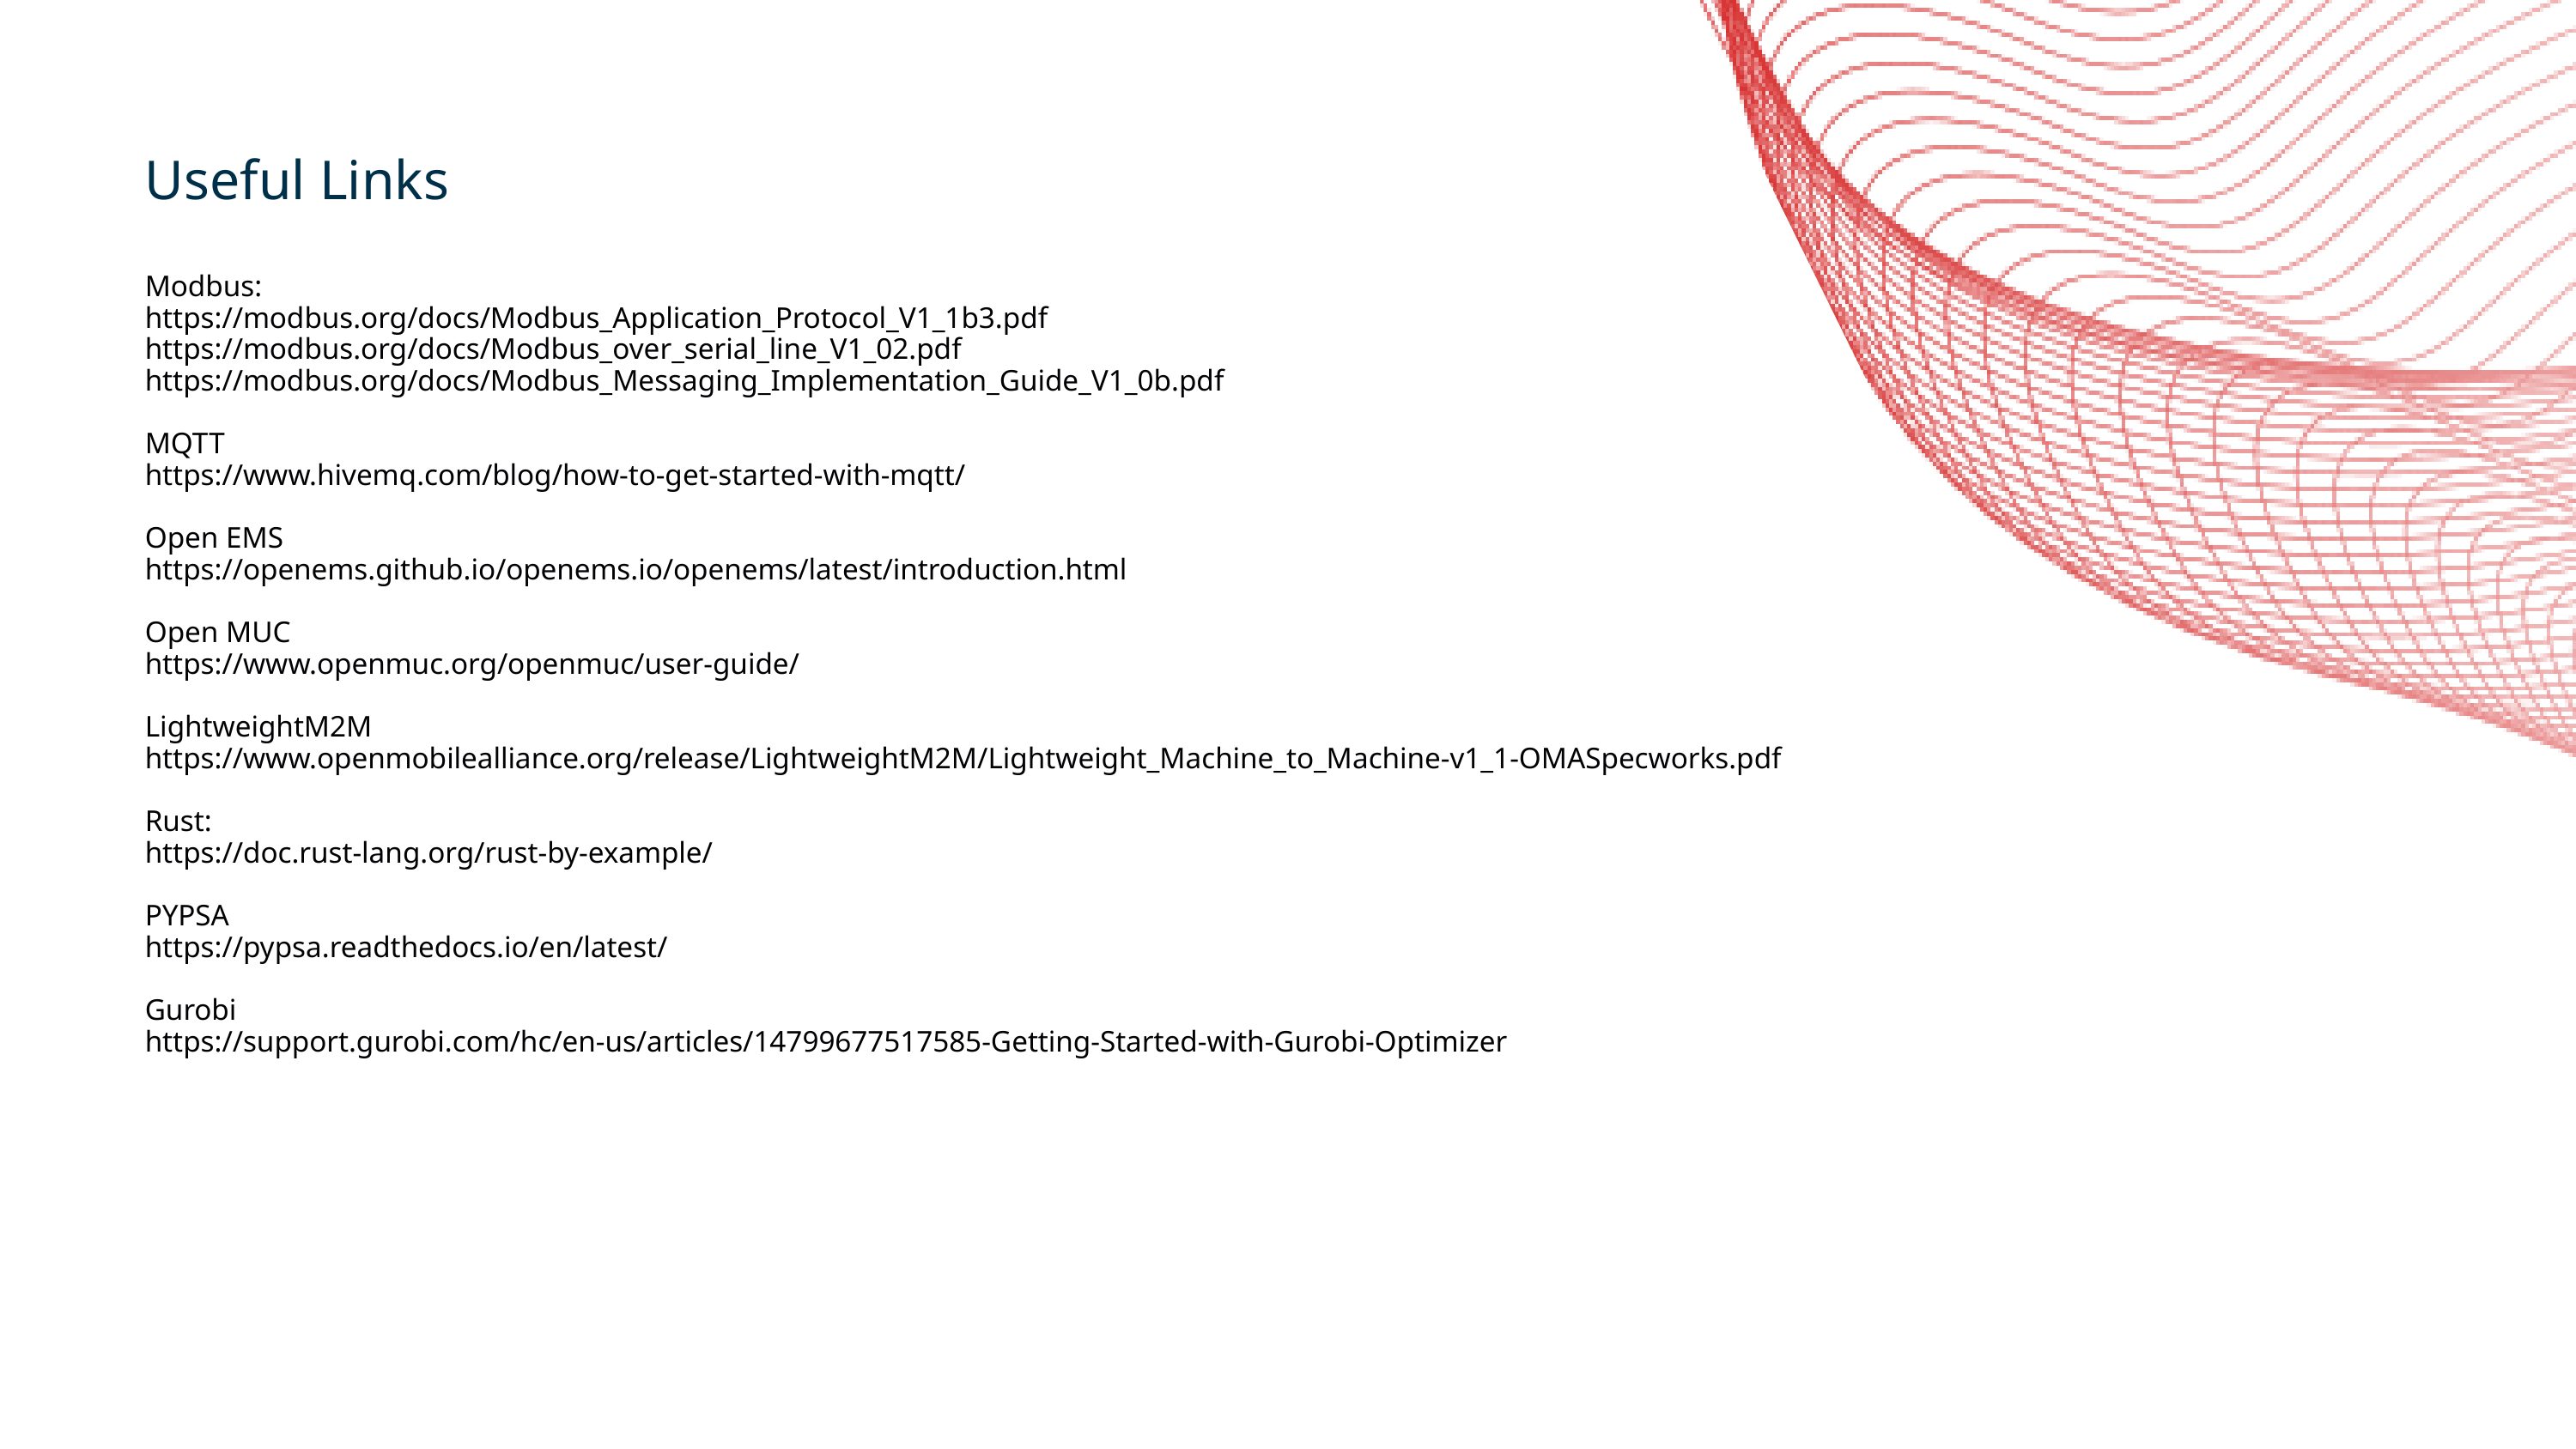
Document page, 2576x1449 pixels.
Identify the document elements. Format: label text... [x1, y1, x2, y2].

text_box Useful Links [144, 135, 1289, 211]
text_box Modbus: https://modbus.org/docs/Modbus_Application_Protocol_V1_1b3.pdf https://modbus.org/docs/Modbus_over_serial_line_V1_02.pdf https://modbus.org/docs/Modbus_Messaging_Implementation_Guide_V1_0b.pdf MQTT https://www.hivemq.com/blog/how-to-get-started-with-mqtt/ Open EMS https://openems.github.io/openems.io/openems/latest/introduction.html Open MUC https://www.openmuc.org/openmuc/user-guide/ LightweightM2M https://www.openmobilealliance.org/release/LightweightM2M/Lightweight_Machine_to_Machine-v1_1-OMASpecworks.pdf Rust: https://doc.rust-lang.org/rust-by-example/ PYPSA https://pypsa.readthedocs.io/en/latest/ Gurobi https://support.gurobi.com/hc/en-us/articles/14799677517585-Getting-Started-with-Gurobi-Optimizer [144, 270, 2432, 1058]
text_box [1680, 0, 2576, 966]
